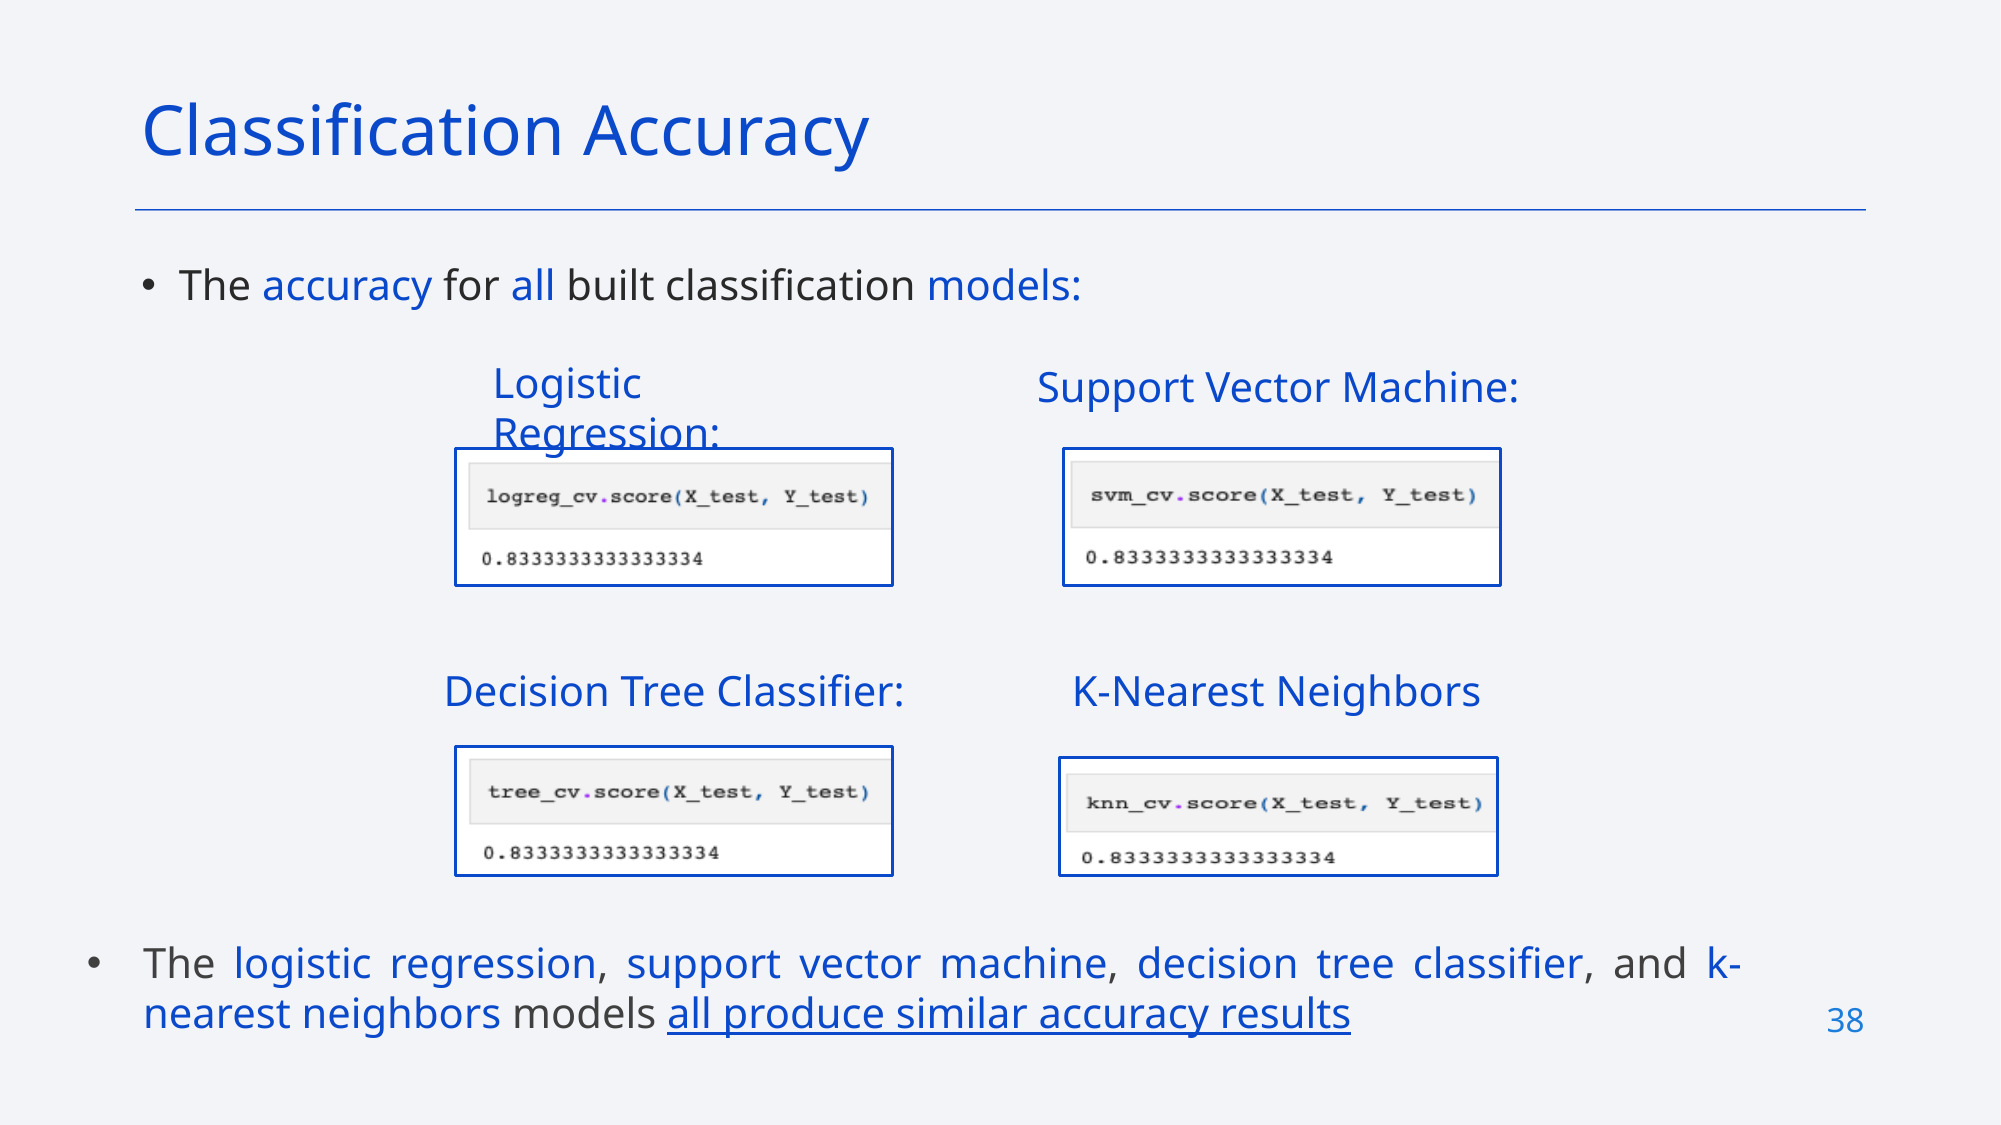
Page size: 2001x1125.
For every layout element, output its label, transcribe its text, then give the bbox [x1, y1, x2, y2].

text_box K-Nearest Neighbors [1057, 657, 1507, 723]
slide_number 38 [1757, 988, 1880, 1055]
text_box Classification Accuracy [126, 88, 1852, 179]
picture [0, 0, 2001, 1125]
text_box Decision Tree Classifier: [428, 657, 920, 723]
text_box Support Vector Machine: [1022, 353, 1535, 418]
text_box The logistic regression, support vector machine, decision tree classifier, and k-nearest neighbors models all produce similar accuracy results [72, 929, 1757, 1090]
text_box Logistic Regression: [477, 349, 871, 449]
list The accuracy for all built classification models: [126, 251, 1852, 386]
